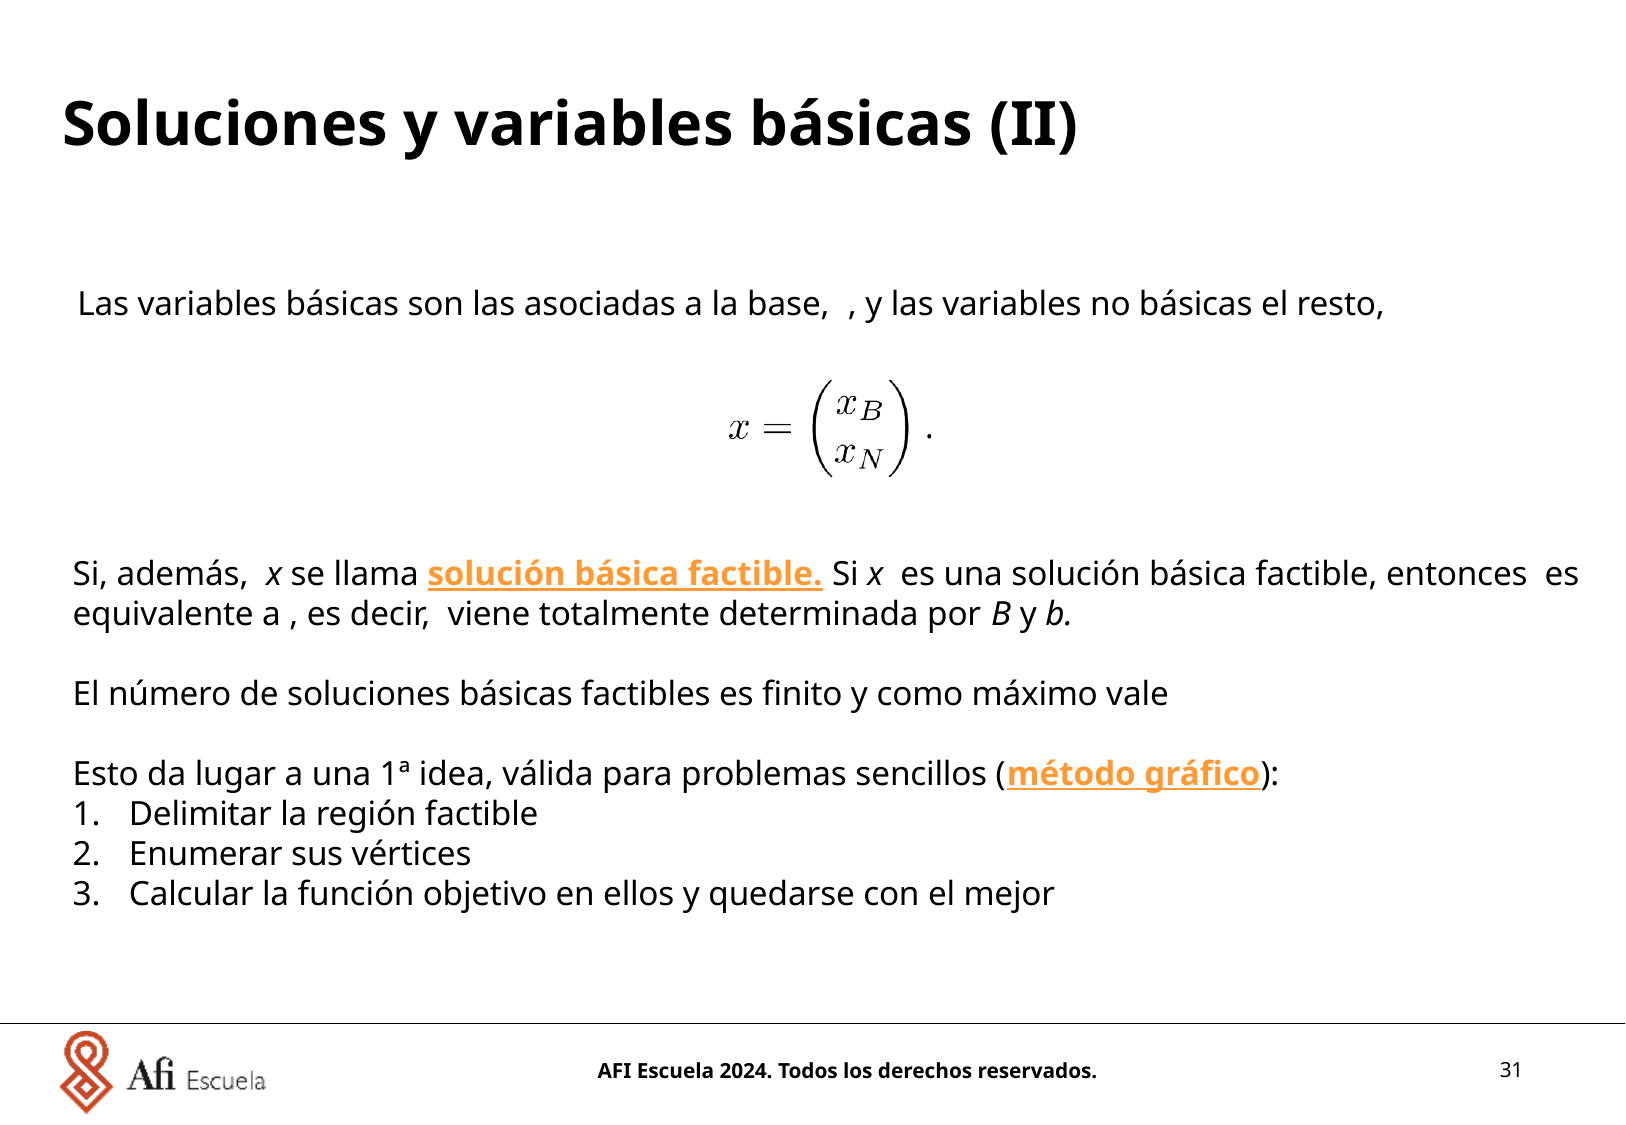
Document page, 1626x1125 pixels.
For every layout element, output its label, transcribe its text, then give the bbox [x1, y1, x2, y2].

slide_number 31 [1367, 1049, 1539, 1092]
picture [59, 1031, 266, 1114]
list Soluciones y variables básicas (II) [47, 76, 1415, 172]
text_box [721, 380, 947, 487]
footer AFI Escuela 2024. Todos los derechos reservados. [507, 1043, 1188, 1098]
